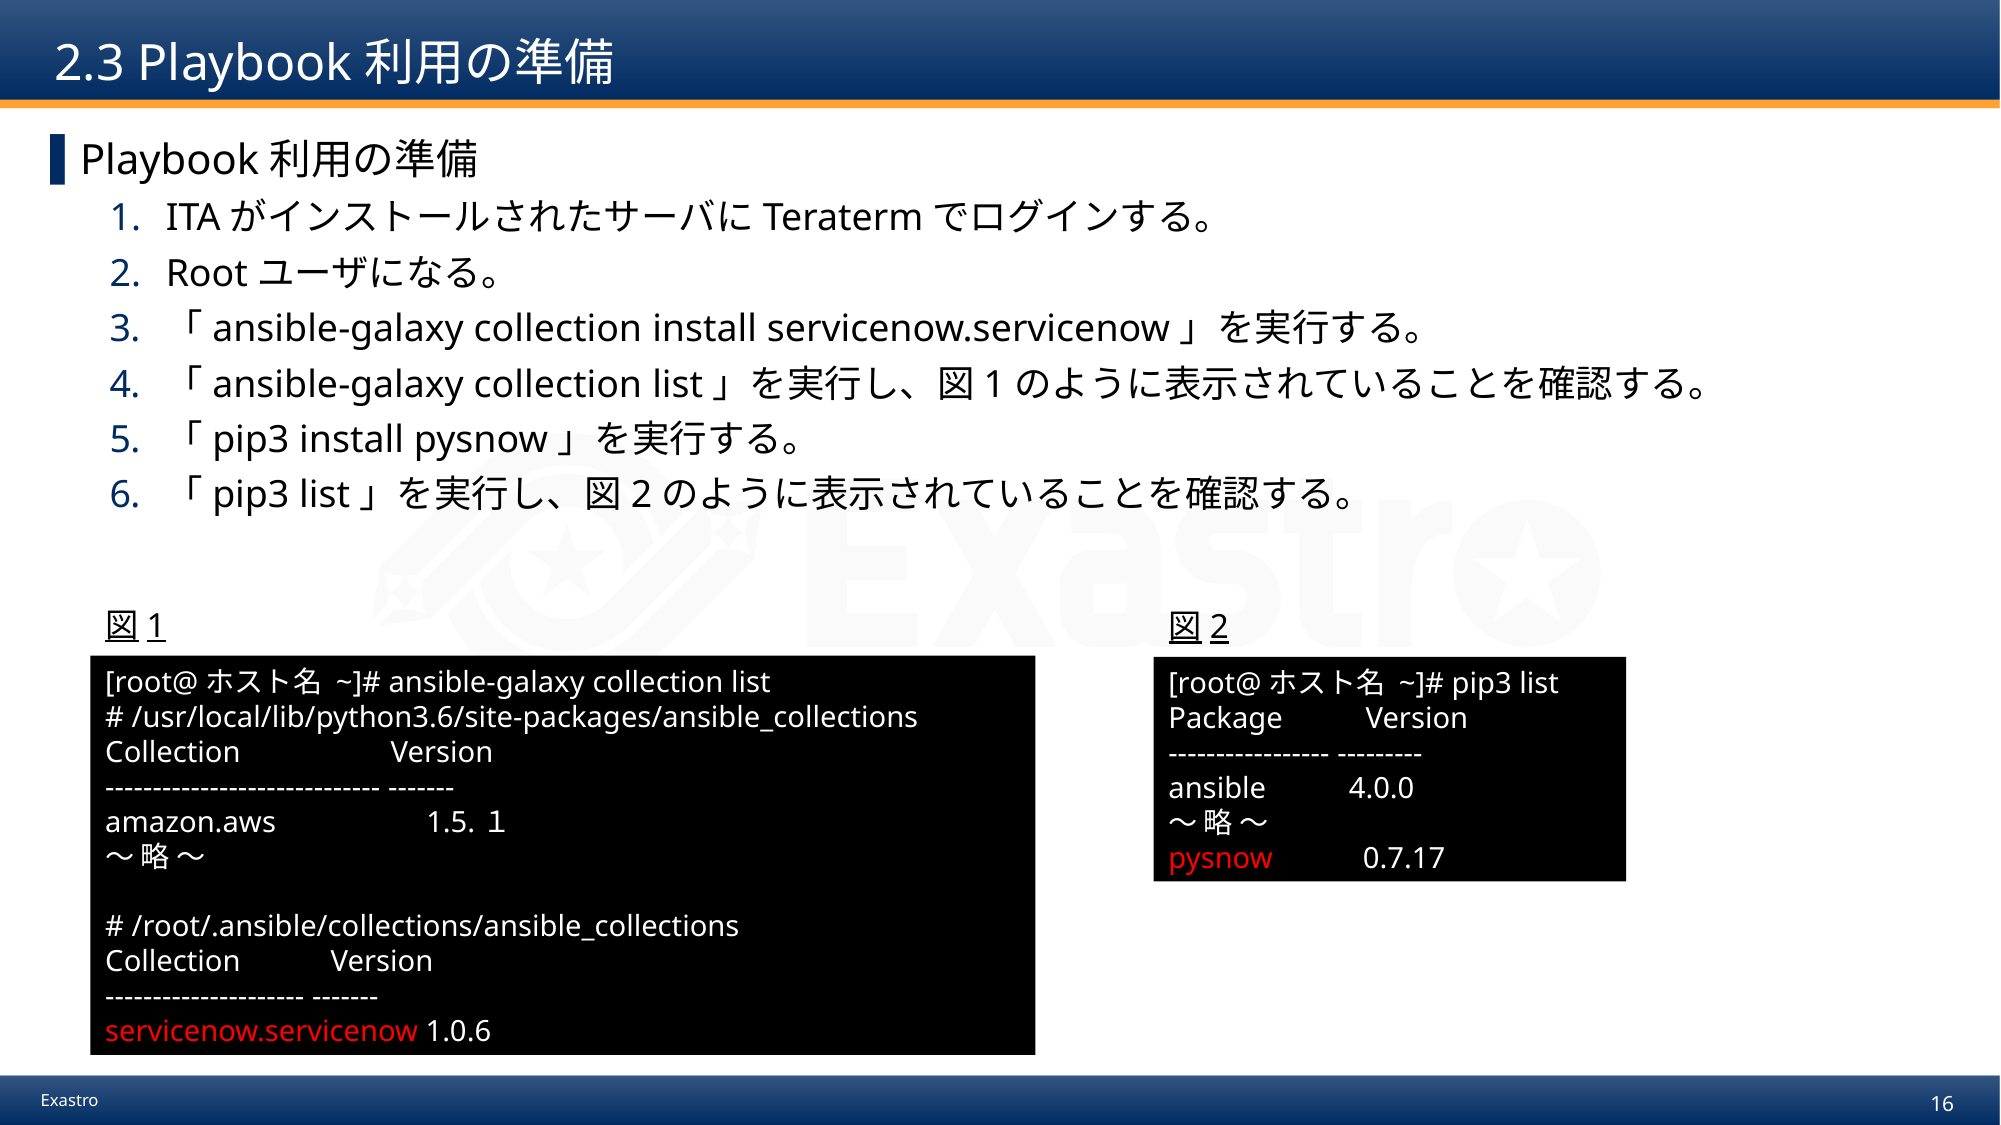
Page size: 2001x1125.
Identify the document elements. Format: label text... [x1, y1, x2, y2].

list Playbook利用の準備 ITAがインストールされたサーバにTeratermでログインする。 Rootユーザになる。 「ansible-galaxy collection install servicenow.servicenow」を実行する。 「ansible-galaxy collection list」を実行し、図1のように表示されていることを確認する。 「pip3 install pysnow」を実行する。 「pip3 list」を実行し、図2のように表示されていることを確認する。 [35, 125, 1957, 598]
title 2.3 Playbook利用の準備 [39, 18, 1961, 96]
text_box 図2 [1153, 597, 1284, 646]
text_box 図1 [90, 596, 221, 644]
text_box [root@ホスト名 ~]# ansible-galaxy collection list # /usr/local/lib/python3.6/site-packages/ansible_collections Collection Version ----------------------------- ------- amazon.aws 1.5.１ ～ 略 ～ # /root/.ansible/collections/ansible_collections Collection Version --------------------- ------- servicenow.servicenow 1.0.6 [90, 655, 1036, 1055]
picture [0, 0, 2000, 1125]
text_box [root@ホスト名 ~]# pip3 list Package Version ----------------- --------- ansible 4.0.0 ～ 略 ～ pysnow 0.7.17 [1153, 656, 1627, 882]
